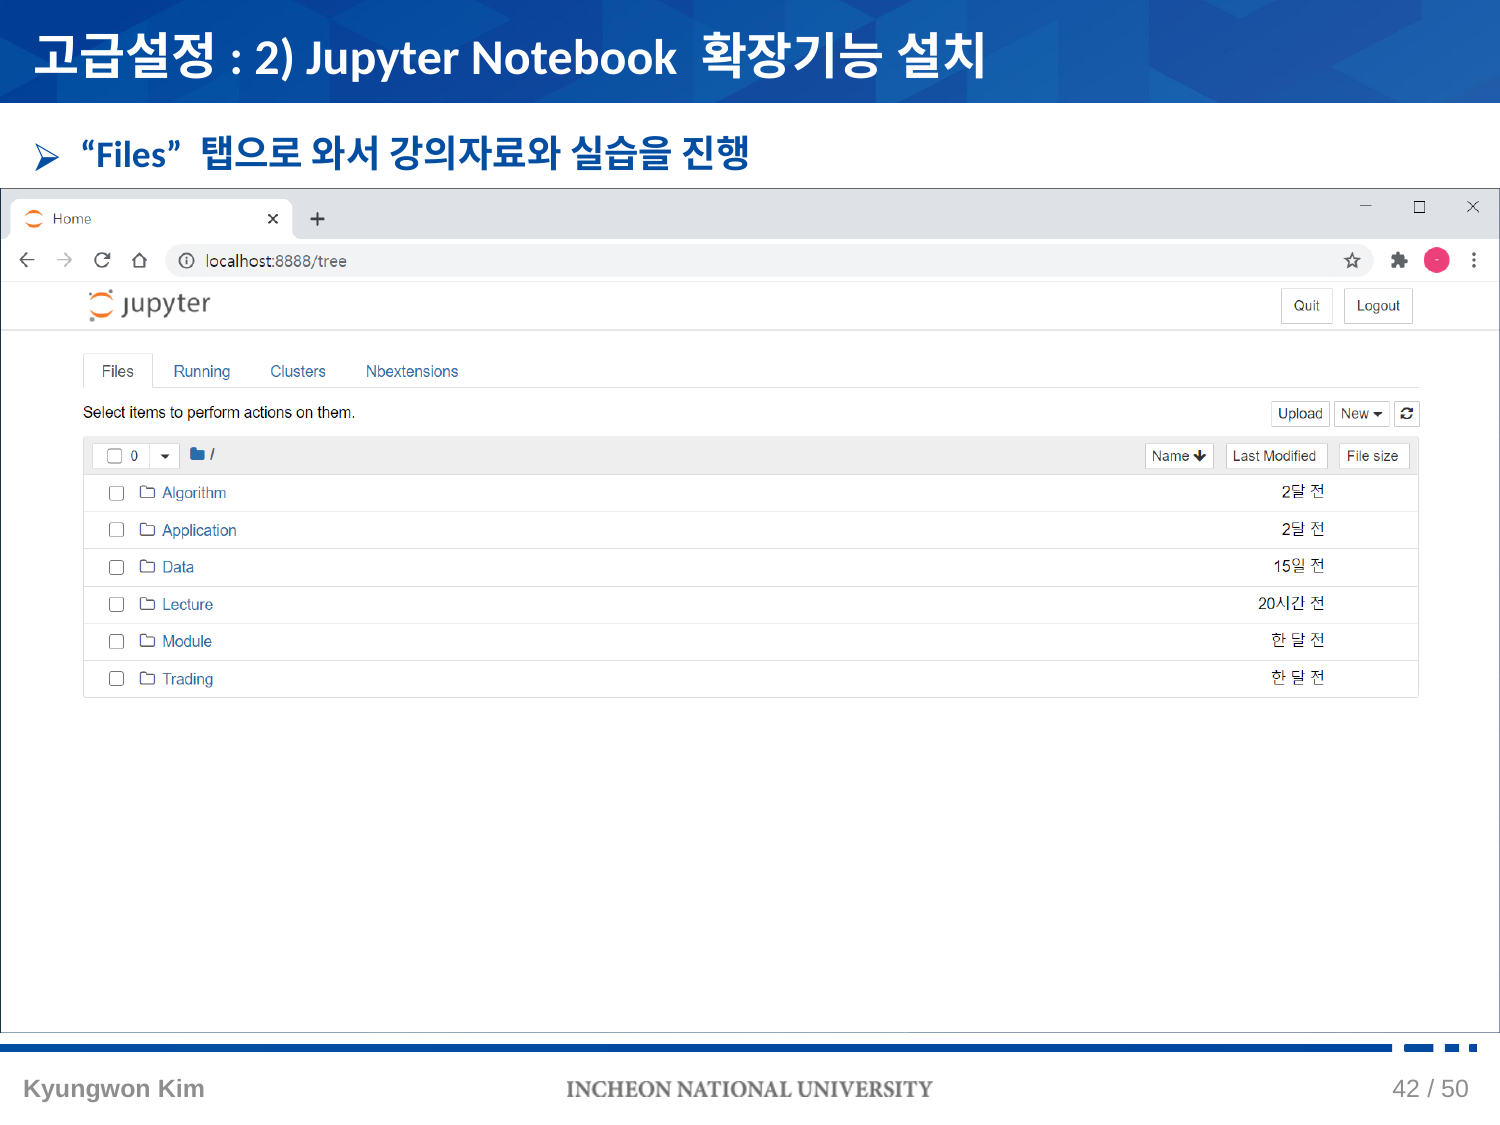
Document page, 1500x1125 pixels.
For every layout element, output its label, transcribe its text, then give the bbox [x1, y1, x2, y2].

text_box 고급설정: 2) Jupyter Notebook 확장기능 설치 [18, 16, 1482, 93]
picture [0, 188, 1500, 1033]
text_box “Files” 탭으로 와서 강의자료와 실습을 진행 [18, 122, 1482, 186]
picture [0, 0, 1500, 103]
slide_number 41 / 50 [1371, 1057, 1490, 1118]
picture [567, 1081, 933, 1097]
